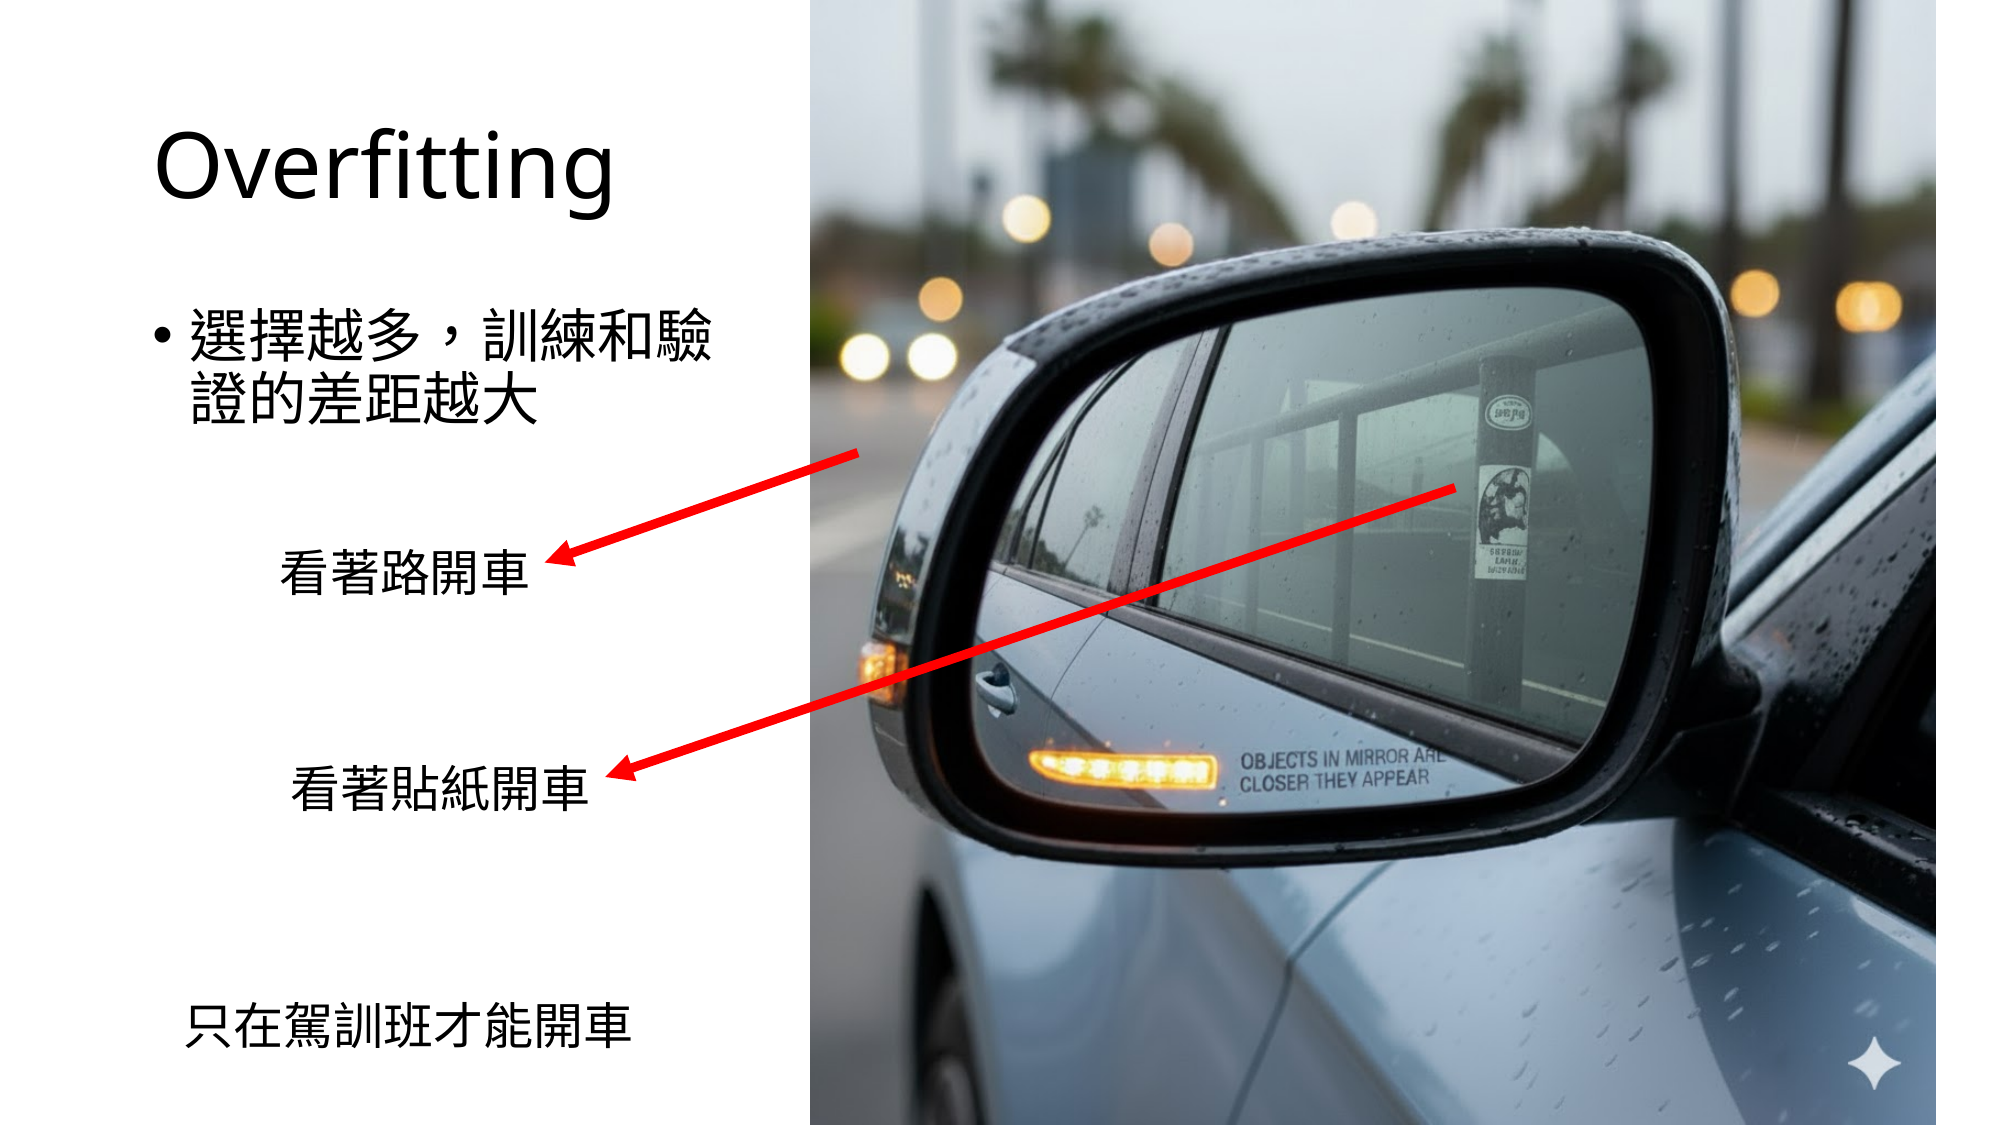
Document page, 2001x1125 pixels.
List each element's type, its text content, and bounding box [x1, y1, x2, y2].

text_box 只在駕訓班才能開車 [169, 987, 687, 1062]
list 選擇越多，訓練和驗證的差距越大 [137, 299, 779, 1014]
picture [810, 0, 1936, 1125]
title Overfitting [137, 59, 810, 278]
text_box 看著貼紙開車 [226, 750, 606, 826]
text_box 看著路開車 [166, 534, 545, 609]
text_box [605, 487, 1456, 777]
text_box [544, 452, 858, 563]
